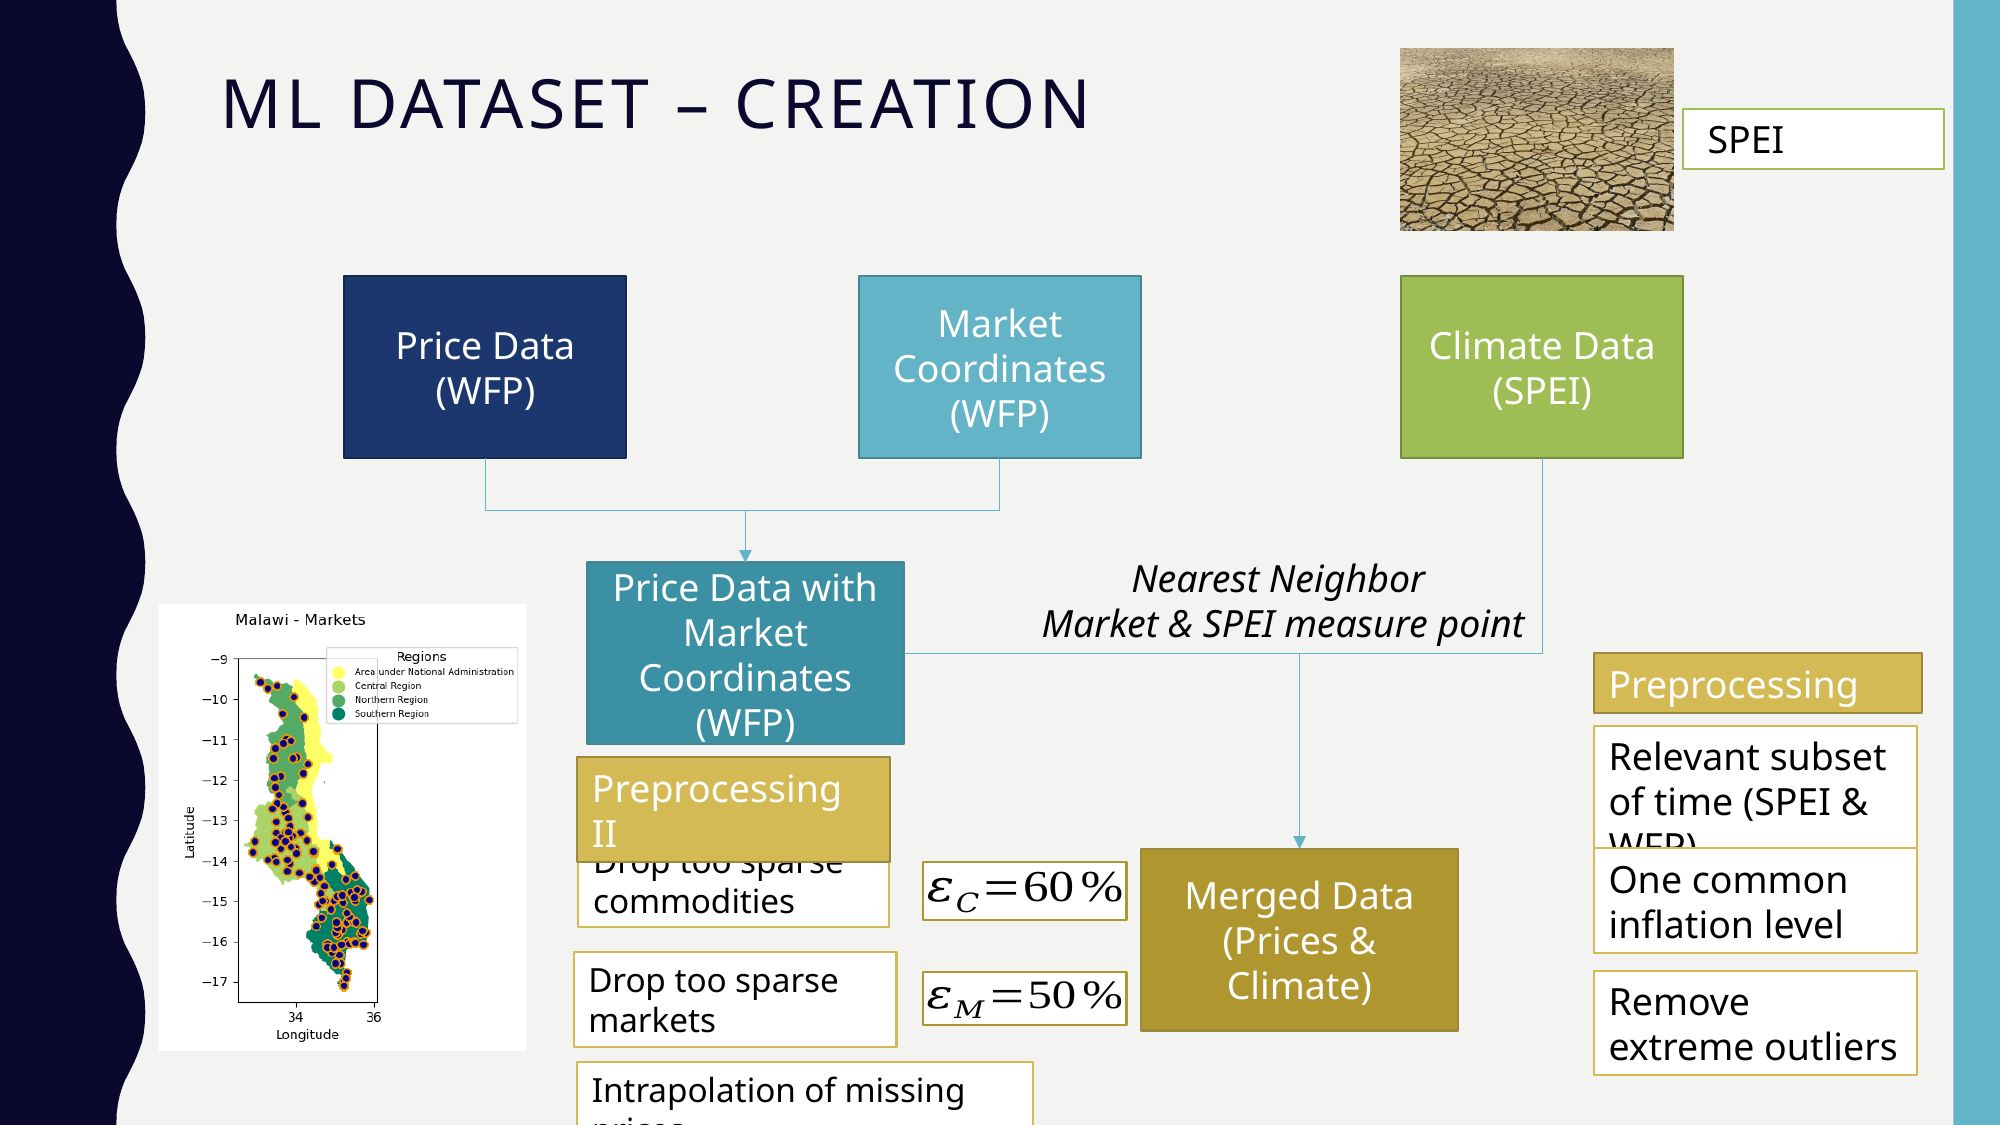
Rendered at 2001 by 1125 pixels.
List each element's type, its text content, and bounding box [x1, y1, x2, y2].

text_box Relevant subset of time (SPEI & WFP) [1593, 725, 1918, 847]
text_box Drop too sparse markets [573, 951, 898, 1048]
text_box Climate Data (SPEI) [1400, 275, 1684, 459]
text_box Intrapolation of missing prices [576, 1061, 1034, 1125]
text_box Price Data with Market Coordinates (WFP) [586, 561, 905, 745]
text_box Drop too sparse commodities [577, 863, 890, 928]
text_box Preprocessing II [576, 756, 891, 863]
text_box Merged Data (Prices & Climate) [1140, 848, 1459, 1032]
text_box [563, 380, 668, 641]
picture [158, 604, 527, 1051]
title Ml dataset – Creation [205, 62, 1875, 308]
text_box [1225, 532, 1617, 775]
text_box Nearest Neighbor Market & SPEI measure point [1005, 547, 1225, 653]
text_box Preprocessing [1617, 652, 1923, 714]
text_box Market Coordinates (WFP) [858, 275, 1142, 459]
text_box Remove extreme outliers [1593, 970, 1918, 1076]
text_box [820, 383, 925, 638]
text_box One common inflation level [1593, 847, 1918, 954]
picture [1400, 48, 1674, 231]
text_box Price Data (WFP) [343, 275, 627, 459]
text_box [904, 653, 1300, 849]
